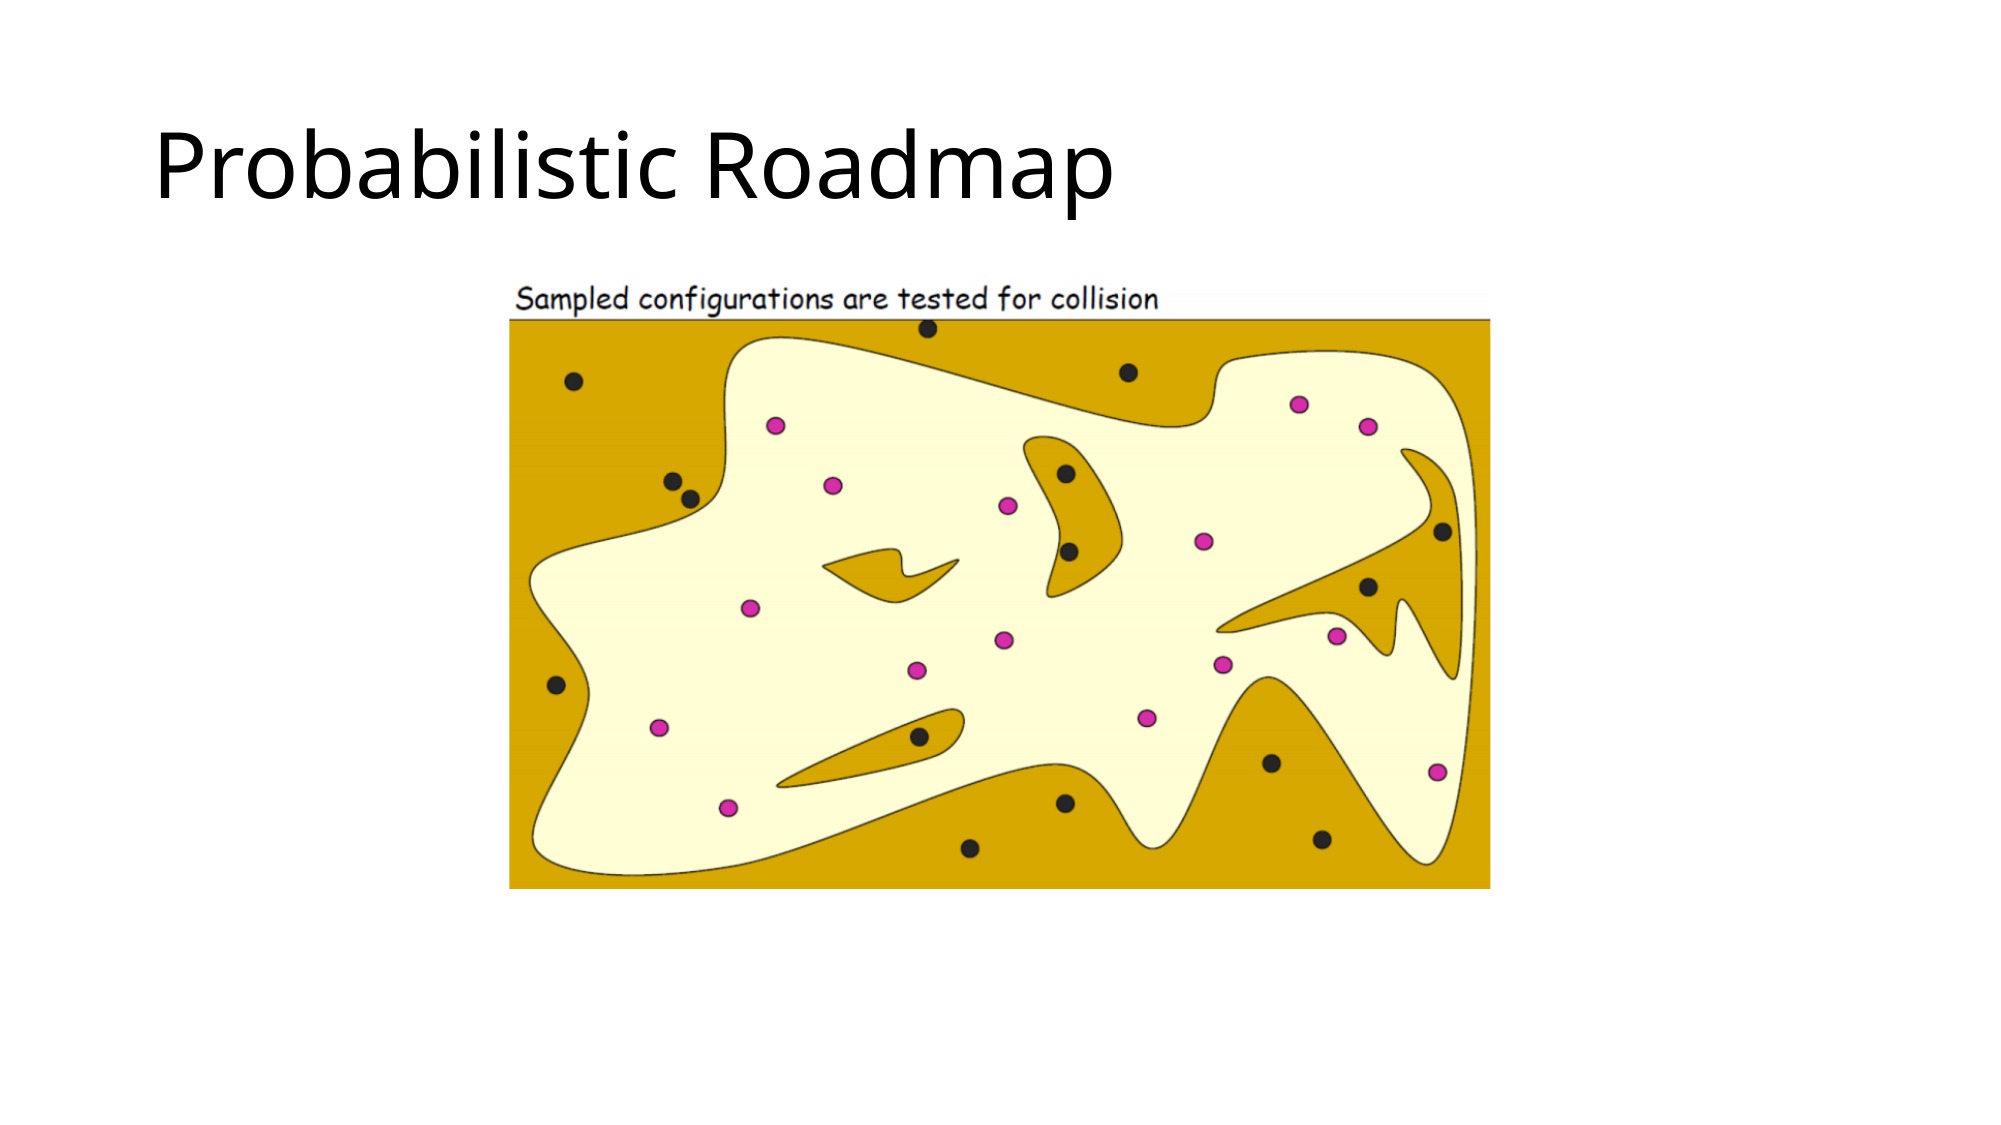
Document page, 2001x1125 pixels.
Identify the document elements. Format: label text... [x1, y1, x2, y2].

picture [509, 277, 1491, 889]
title Probabilistic Roadmap [137, 59, 1863, 278]
